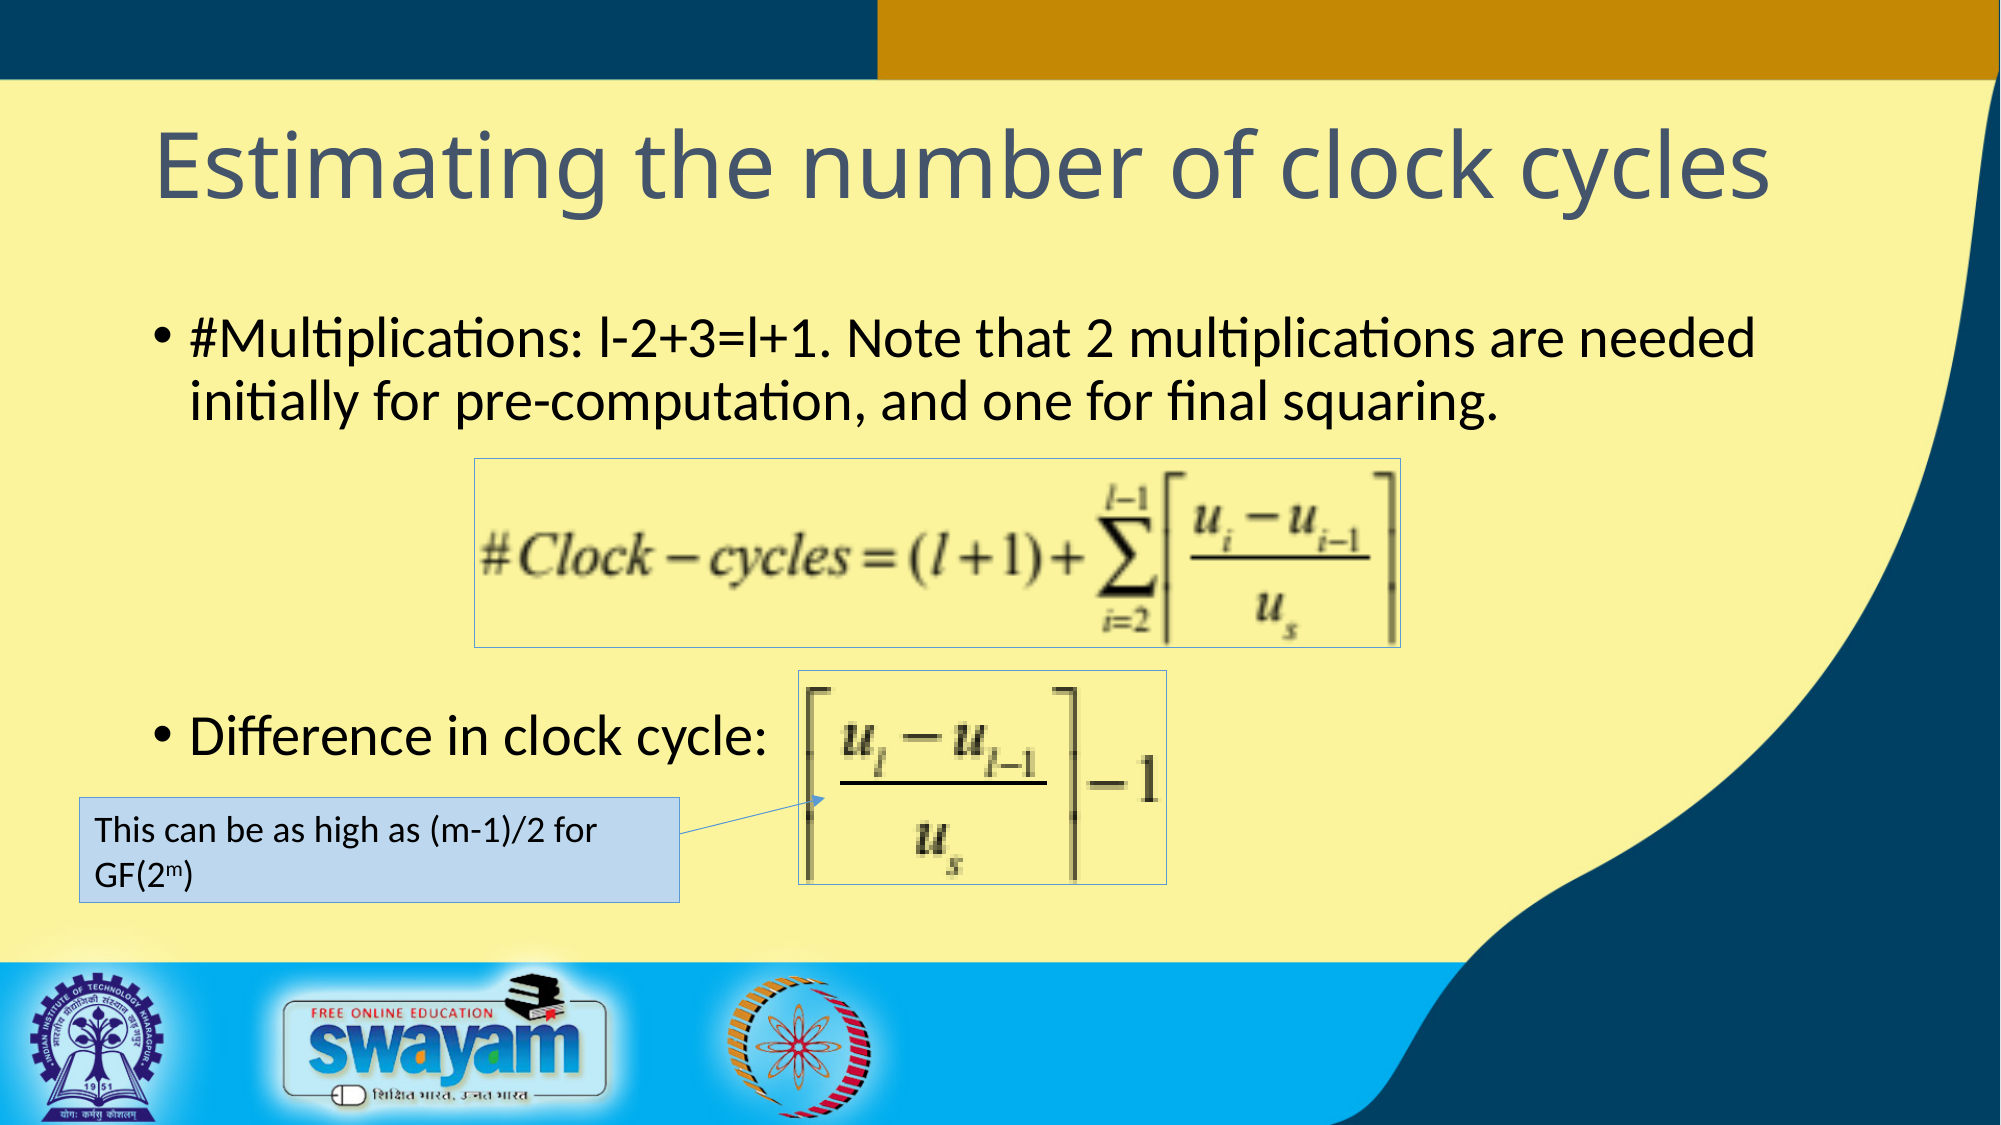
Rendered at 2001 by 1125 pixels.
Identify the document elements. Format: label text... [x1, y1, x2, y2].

picture [1425, 1016, 1433, 1023]
picture [255, 1014, 635, 1125]
picture [0, 0, 2001, 1125]
title Estimating the number of clock cycles [137, 59, 1863, 278]
text_box This can be as high as (m-1)/2 for GF(2m) [79, 797, 680, 903]
list #Multiplications: l-2+3=l+1. Note that 2 multiplications are needed initially for pre-computation, and one for final squaring. Difference in clock cycle: [137, 299, 1863, 1014]
picture [705, 1014, 894, 1125]
picture [473, 458, 1401, 648]
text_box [560, 797, 825, 864]
picture [798, 670, 1167, 885]
